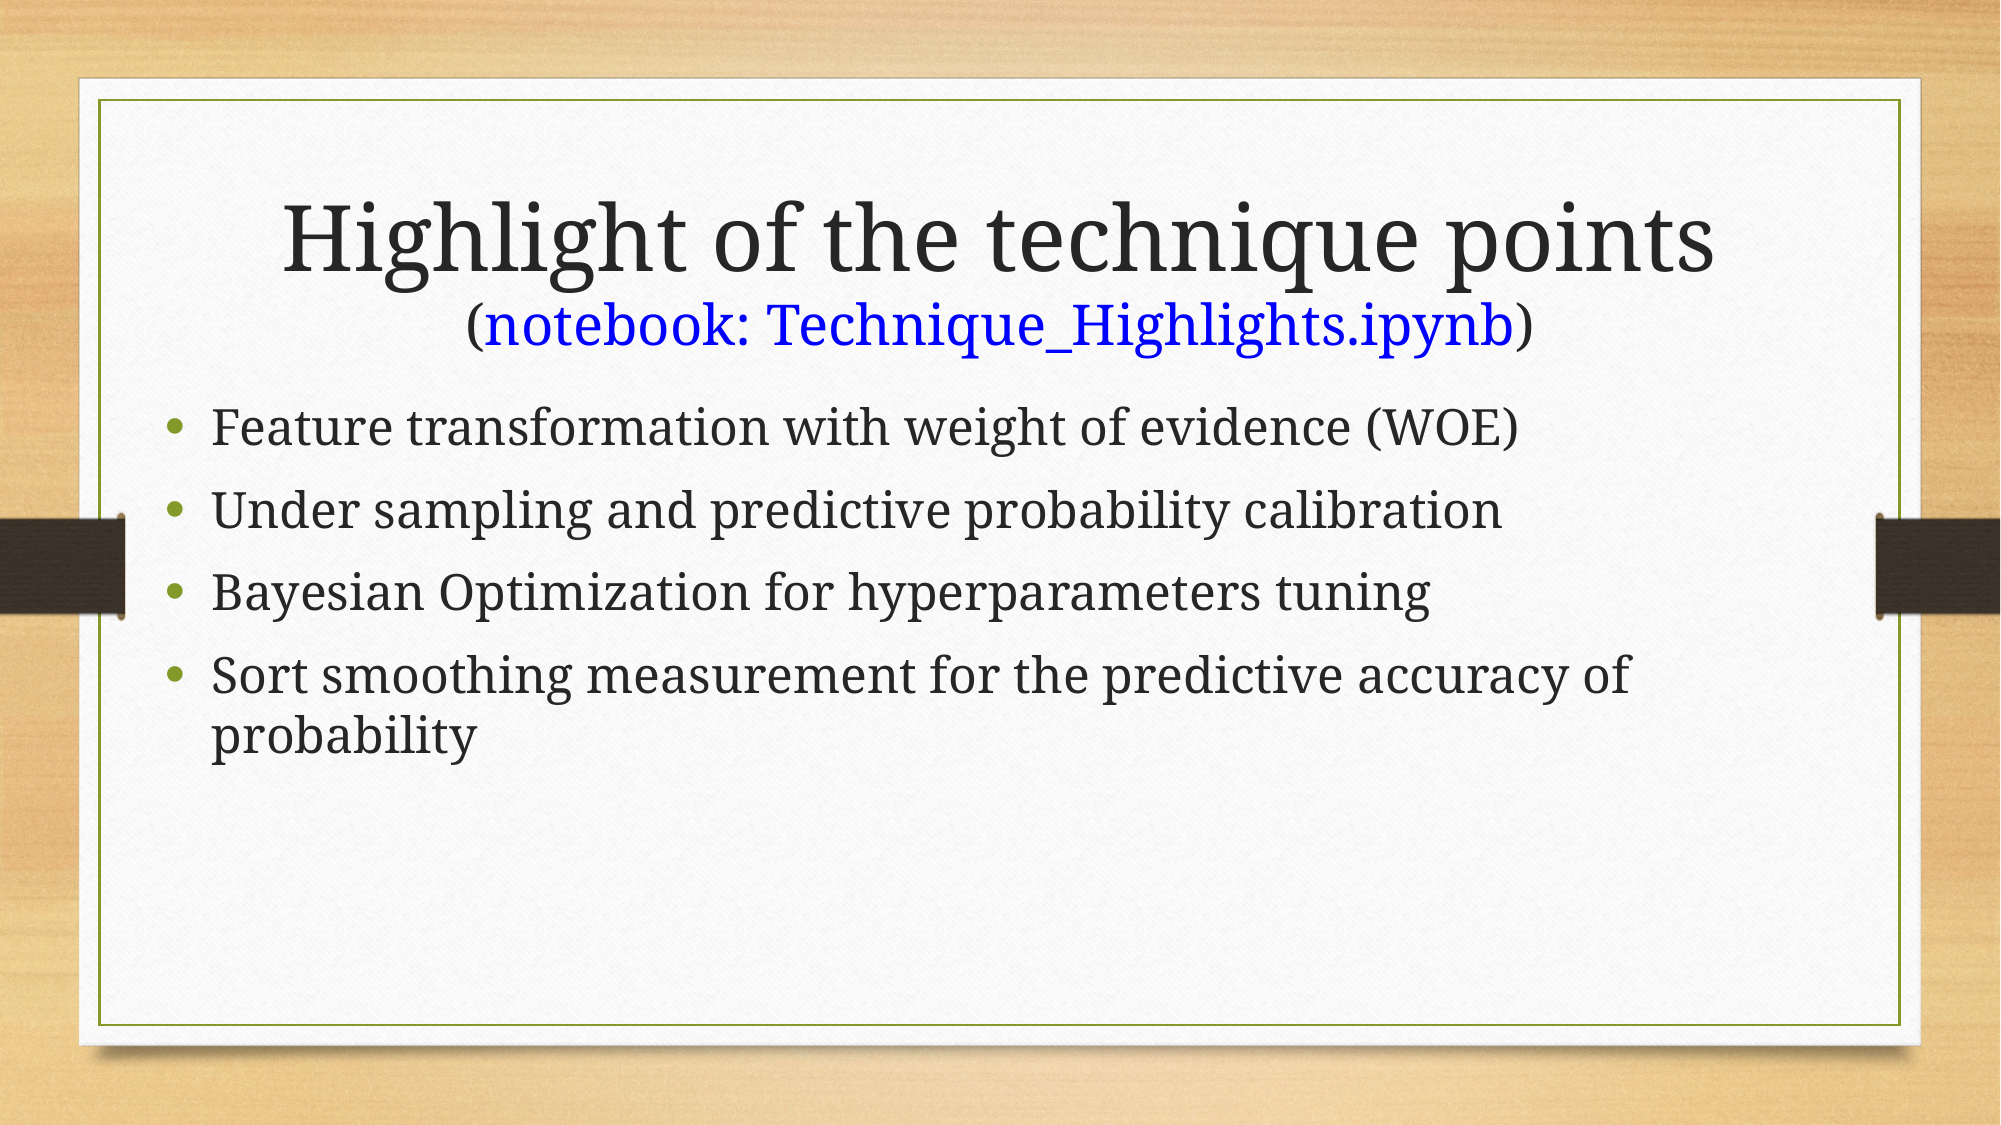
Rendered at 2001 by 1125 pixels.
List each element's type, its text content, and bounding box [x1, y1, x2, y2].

list Feature transformation with weight of evidence (WOE) Under sampling and predictive probability calibration Bayesian Optimization for hyperparameters tuning Sort smoothing measurement for the predictive accuracy of probability [149, 388, 1850, 950]
title Highlight of the technique points (notebook: Technique_Highlights.ipynb) [212, 161, 1788, 375]
picture [0, 0, 2001, 1125]
